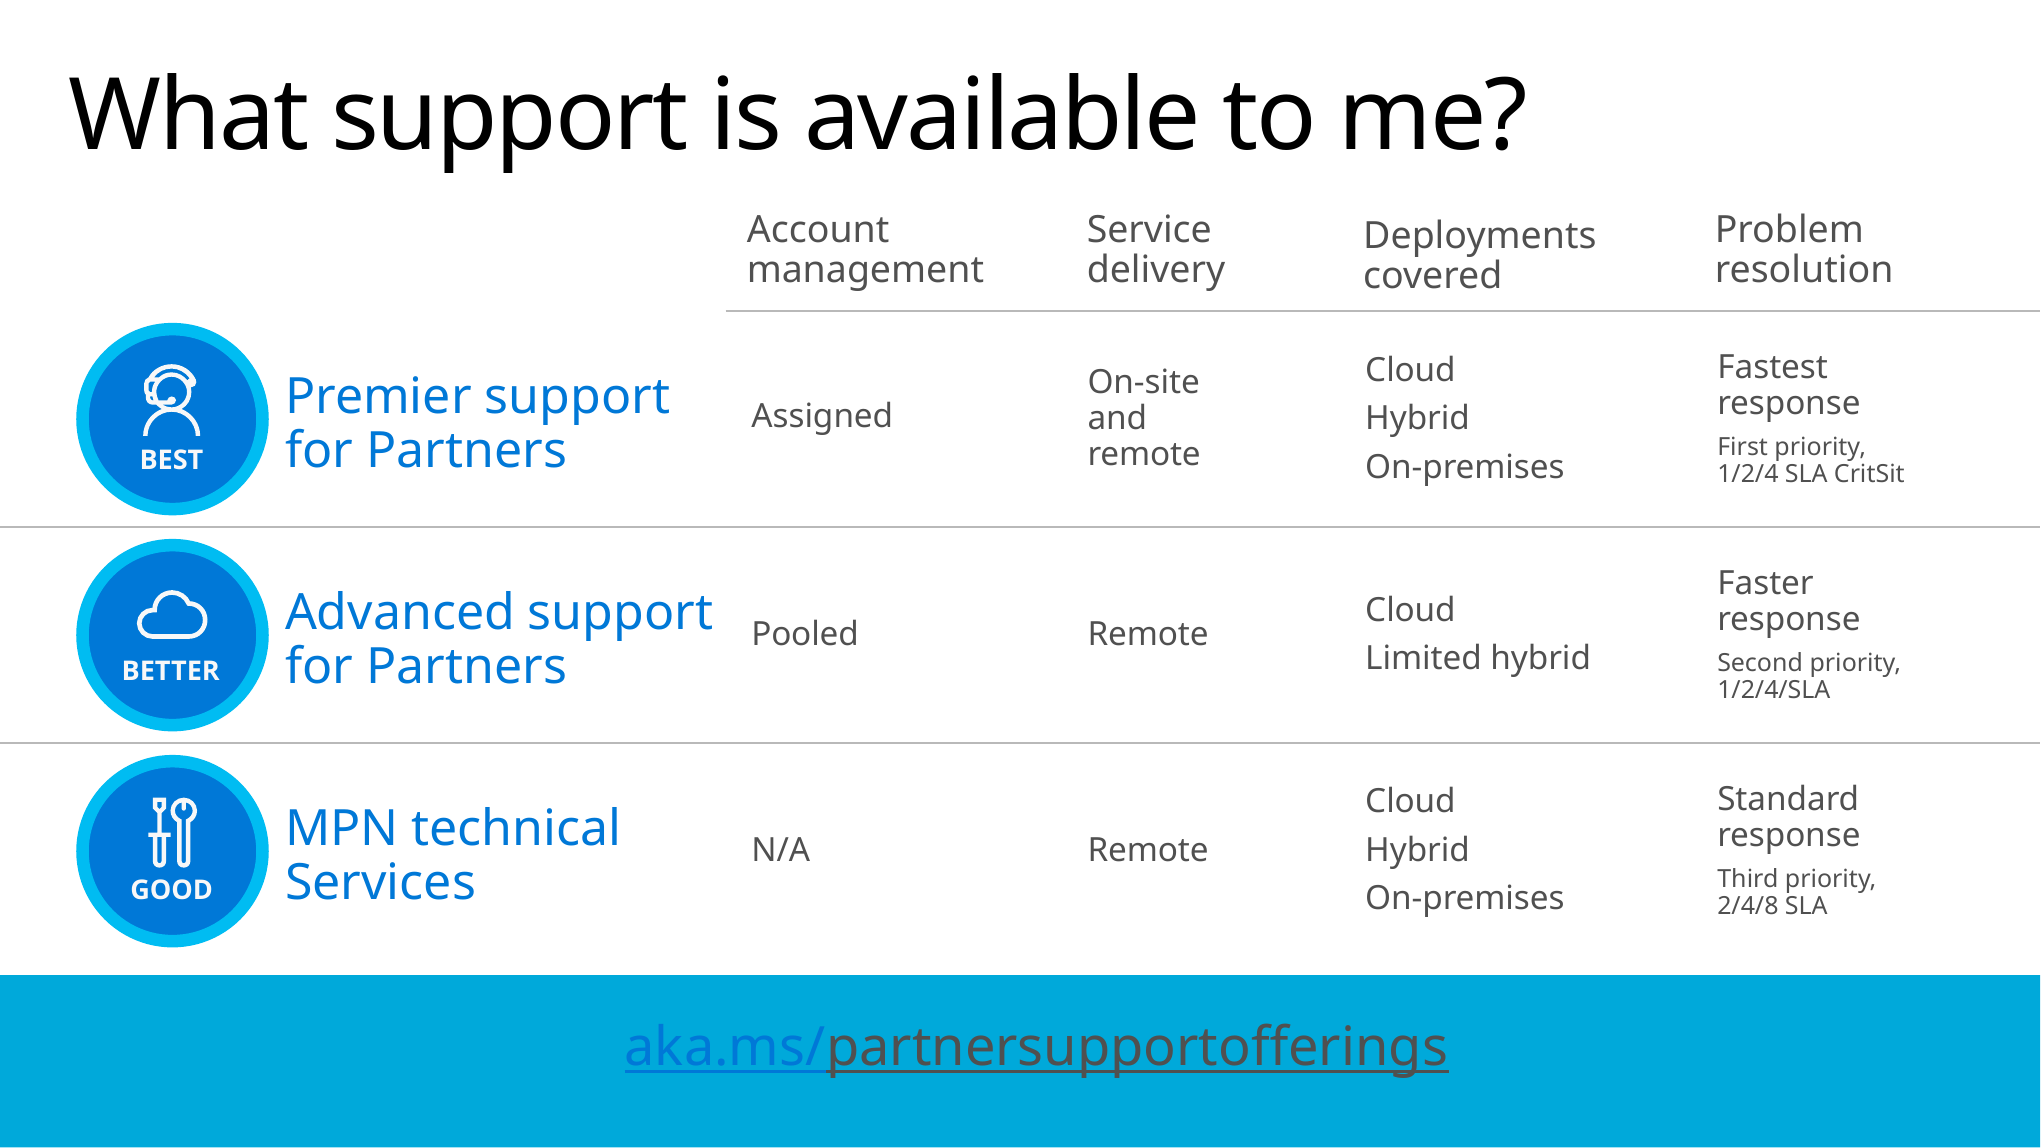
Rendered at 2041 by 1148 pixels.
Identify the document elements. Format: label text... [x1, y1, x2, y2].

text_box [0, 526, 2041, 744]
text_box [82, 742, 1987, 959]
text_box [0, 974, 2041, 1148]
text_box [0, 310, 2041, 526]
title What support is available to me? [45, 48, 1996, 199]
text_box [721, 185, 2041, 323]
